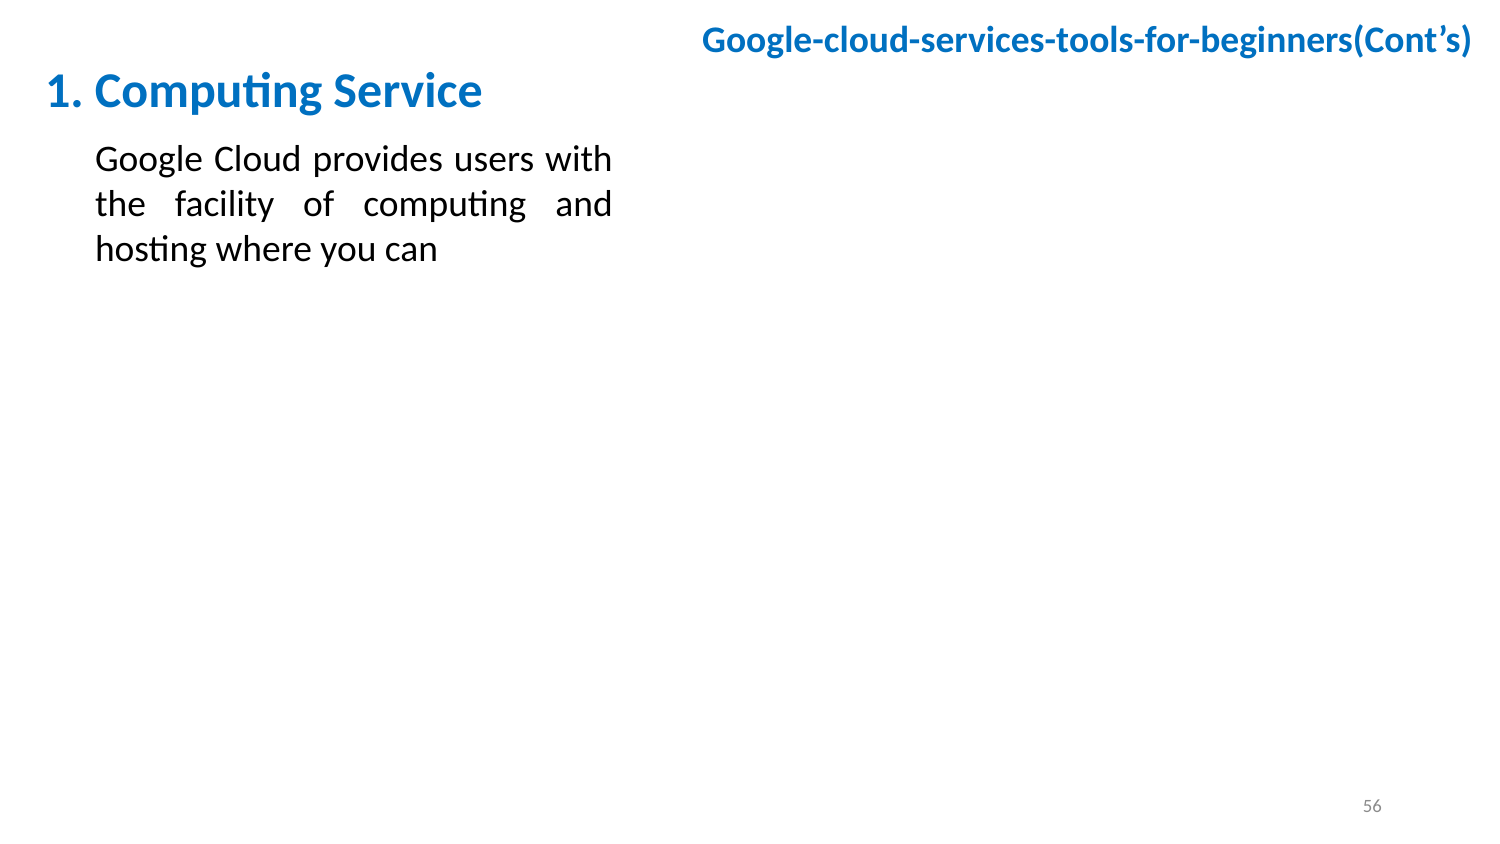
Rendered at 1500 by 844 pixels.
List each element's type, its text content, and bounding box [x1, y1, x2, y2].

text_box 1. Computing Service [30, 50, 499, 125]
text_box Google Cloud provides users with the facility of computing and hosting where you can [80, 126, 628, 277]
slide_number 56 [1059, 782, 1397, 827]
text_box Google-cloud-services-tools-for-beginners(Cont’s) [687, 7, 1489, 67]
